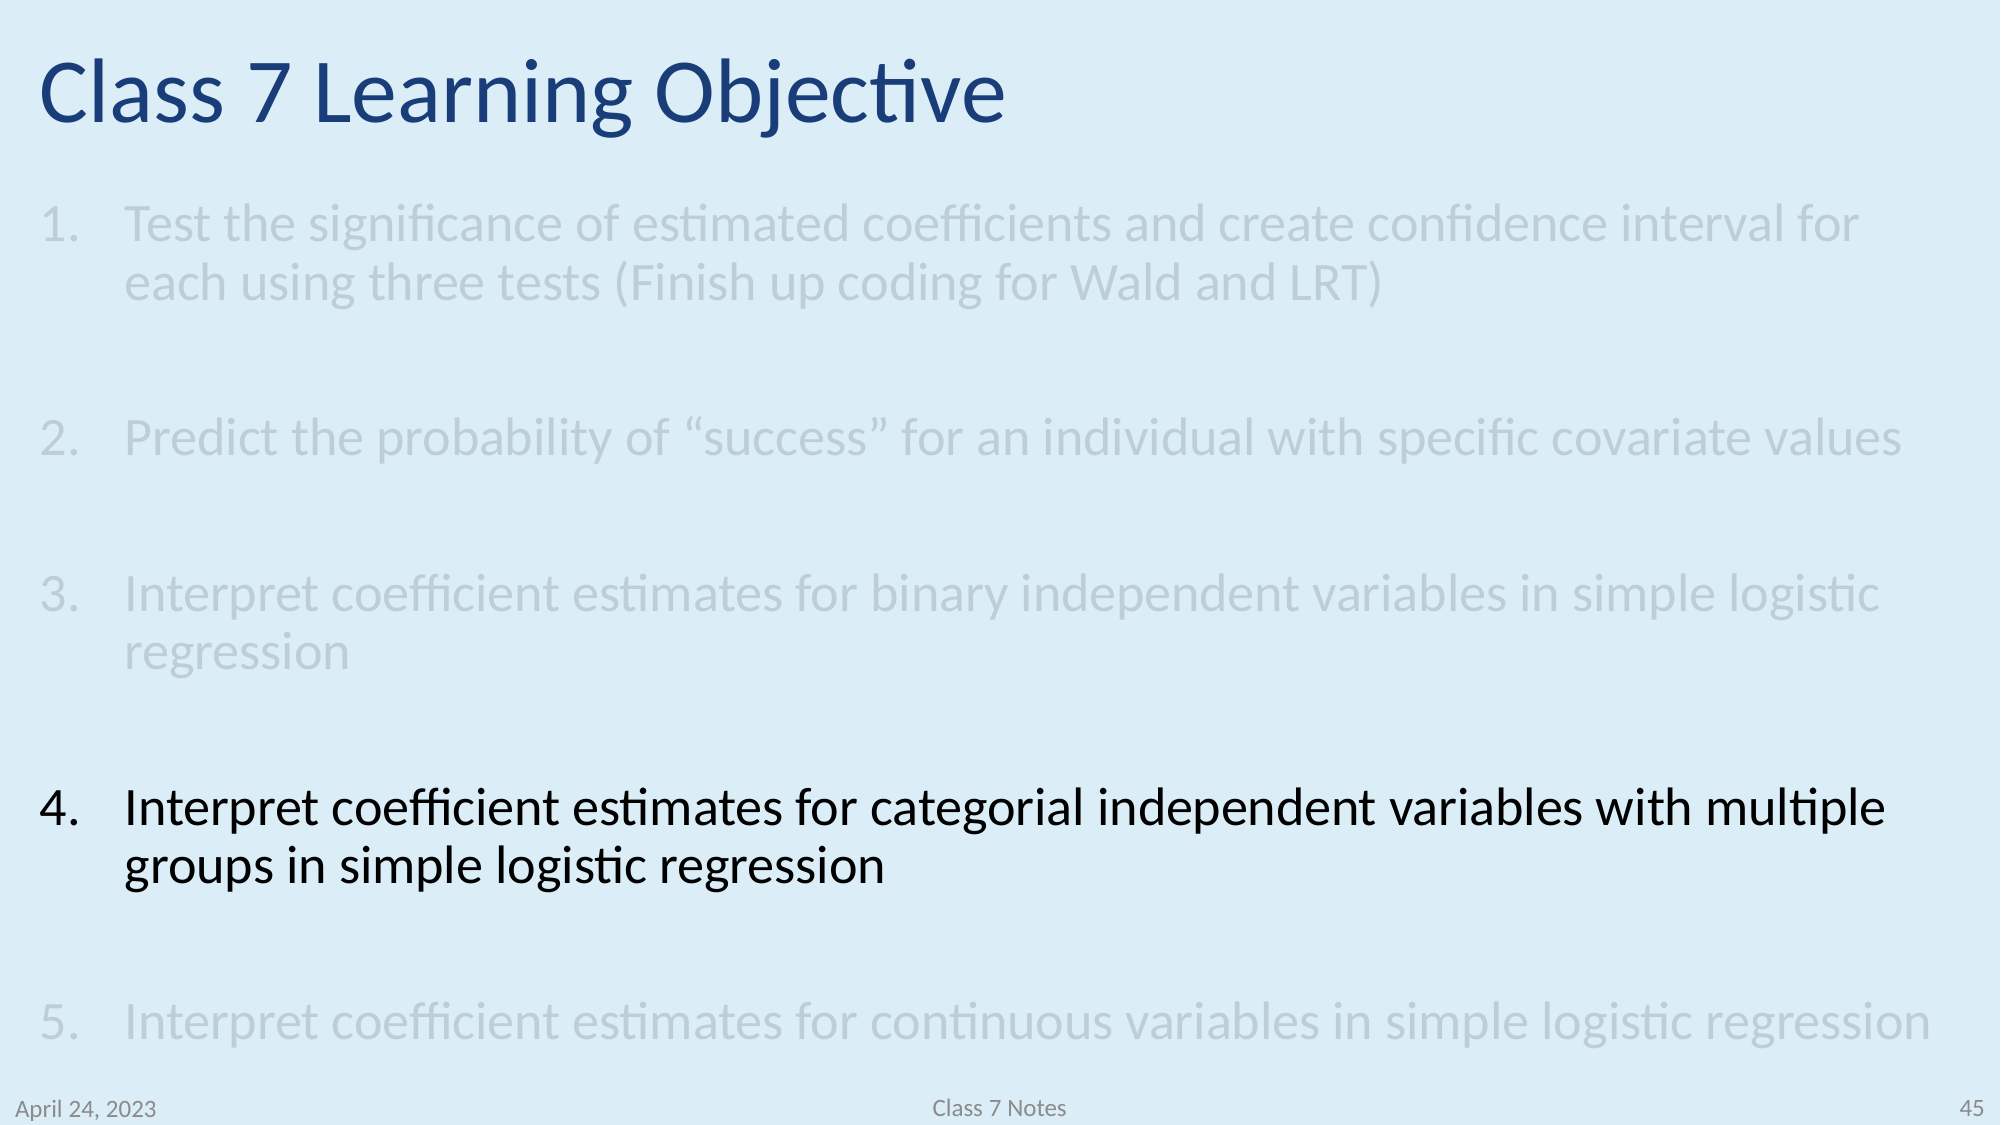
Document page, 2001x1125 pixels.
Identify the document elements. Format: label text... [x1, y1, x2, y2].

list Test the significance of estimated coefficients and create confidence interval for each using three tests (Finish up coding for Wald and LRT) Predict the probability of “success” for an individual with specific covariate values Interpret coefficient estimates for binary independent variables in simple logistic regression Interpret coefficient estimates for categorial independent variables with multiple groups in simple logistic regression Interpret coefficient estimates for continuous variables in simple logistic regression [24, 723, 1975, 936]
text_box [0, 164, 2000, 723]
title Class 7 Learning Objective [24, 24, 1975, 163]
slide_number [0, 1090, 450, 1125]
footer Class 7 Notes [662, 1088, 1338, 1125]
text_box [0, 936, 2000, 1086]
slide_number 45 [1550, 1087, 2000, 1125]
